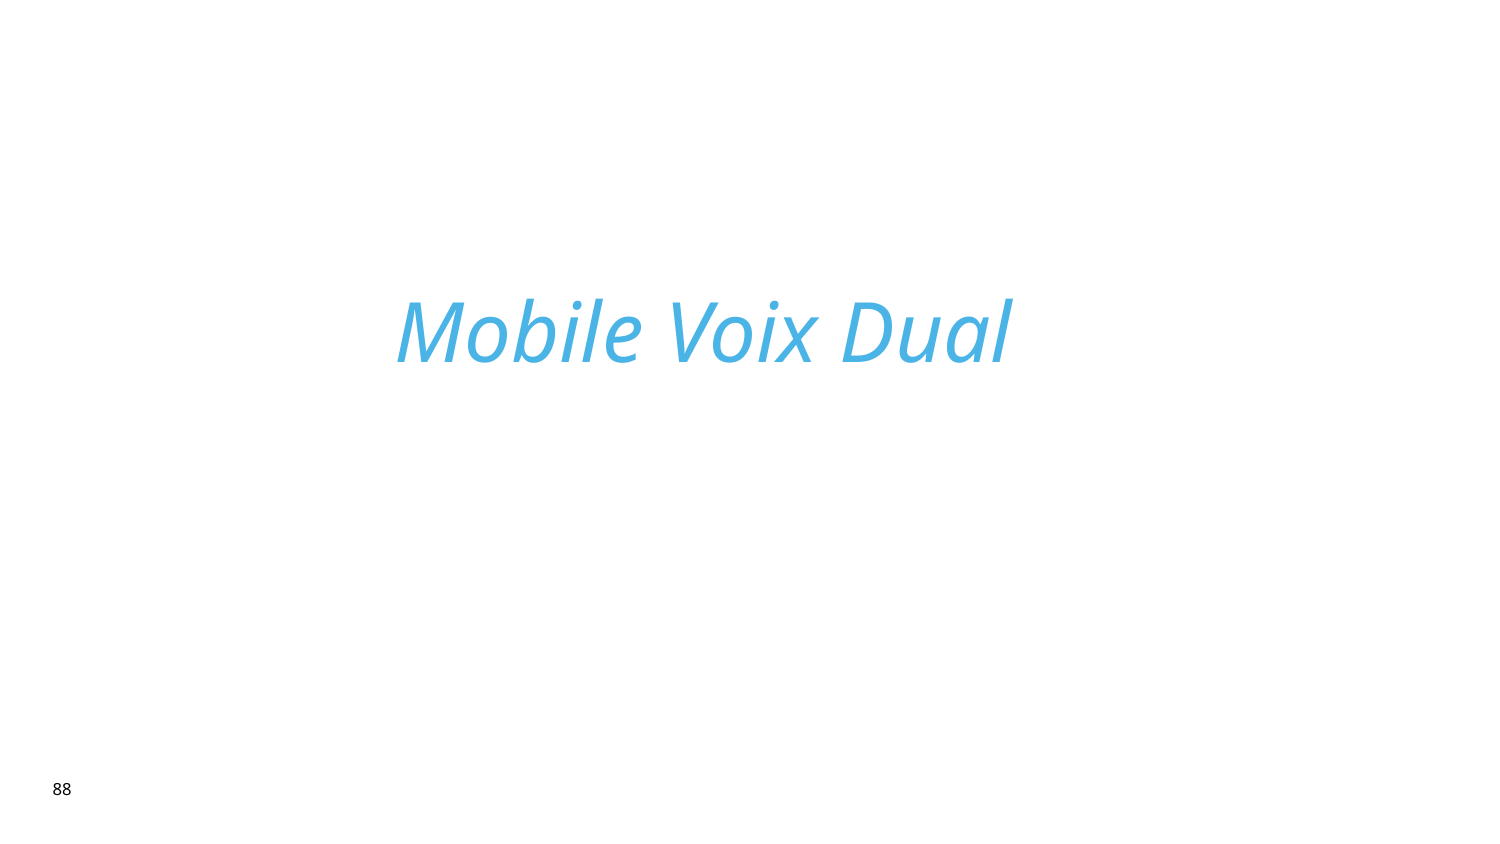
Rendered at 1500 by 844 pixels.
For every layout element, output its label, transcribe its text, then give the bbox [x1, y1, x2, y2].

text_box Mobile Voix Dual [125, 271, 1283, 591]
